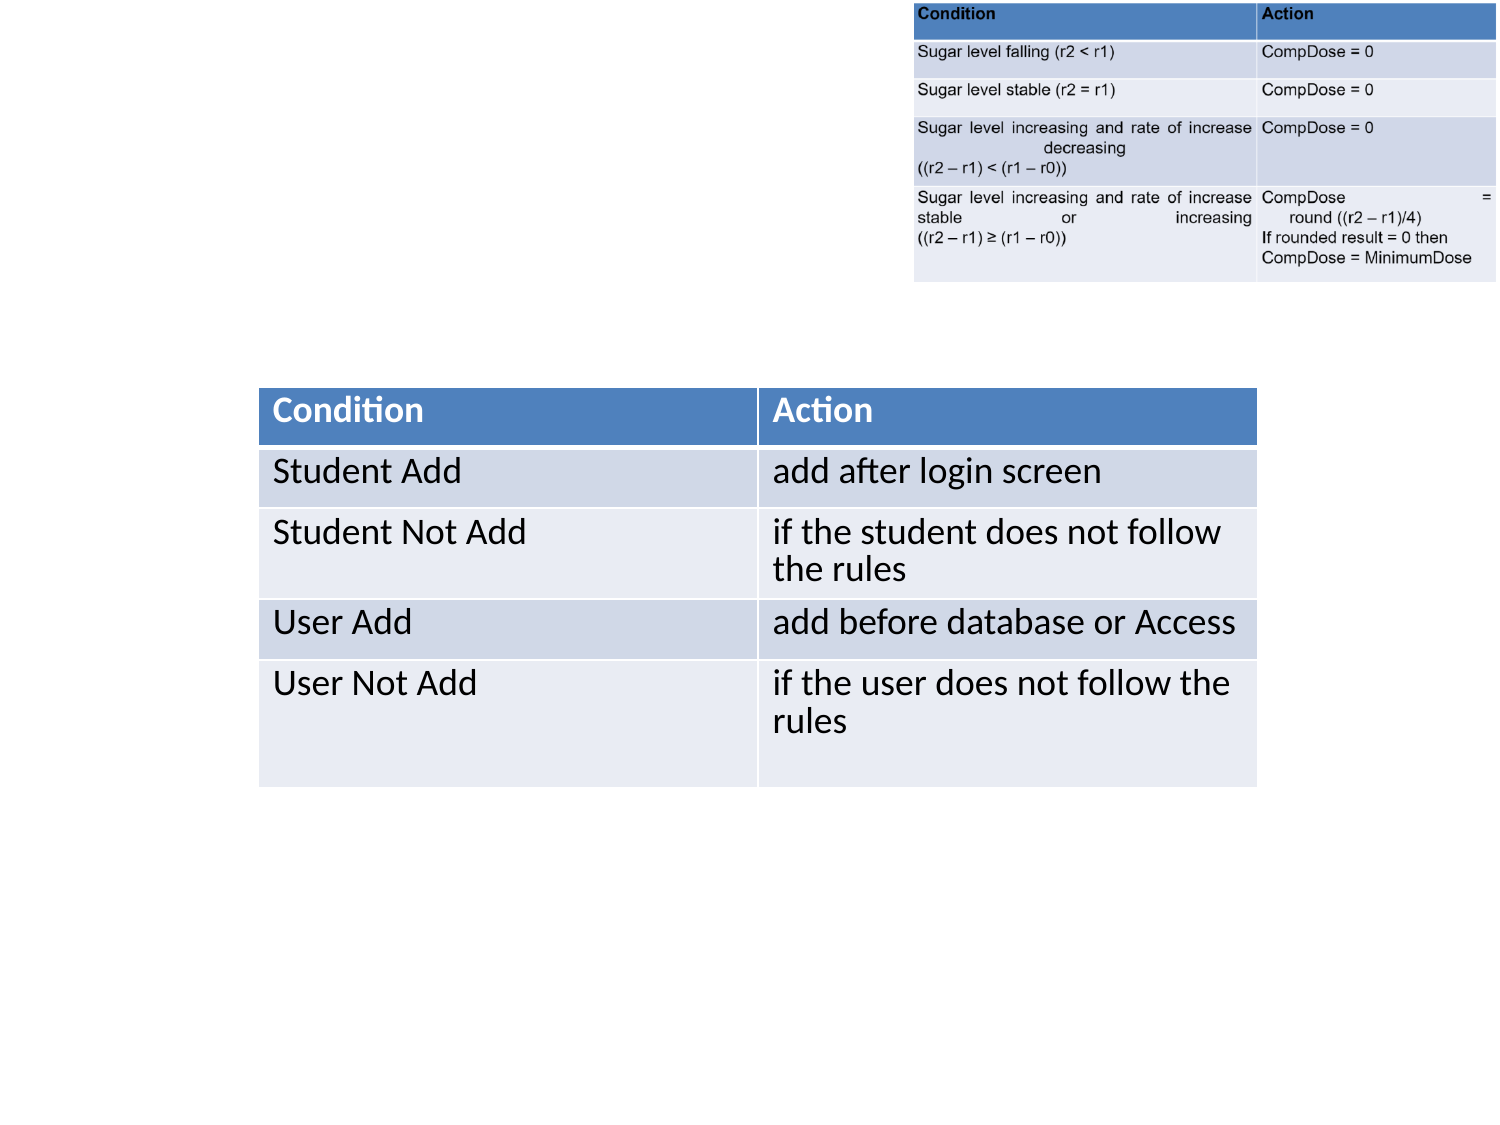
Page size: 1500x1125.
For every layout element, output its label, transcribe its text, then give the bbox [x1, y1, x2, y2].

table_header Condition [259, 388, 757, 445]
table_cell Student Add [259, 450, 757, 507]
table_cell add before database or Access [759, 600, 1257, 659]
table_cell Student Not Add [259, 509, 757, 598]
table_cell add after login screen [759, 450, 1257, 507]
table_header Action [759, 388, 1257, 445]
table_cell if the student does not follow the rules [759, 509, 1257, 598]
table_cell User Not Add [259, 661, 757, 787]
table_cell if the user does not follow the rules [759, 661, 1257, 787]
table_cell User Add [259, 600, 757, 659]
picture [913, 0, 1500, 282]
